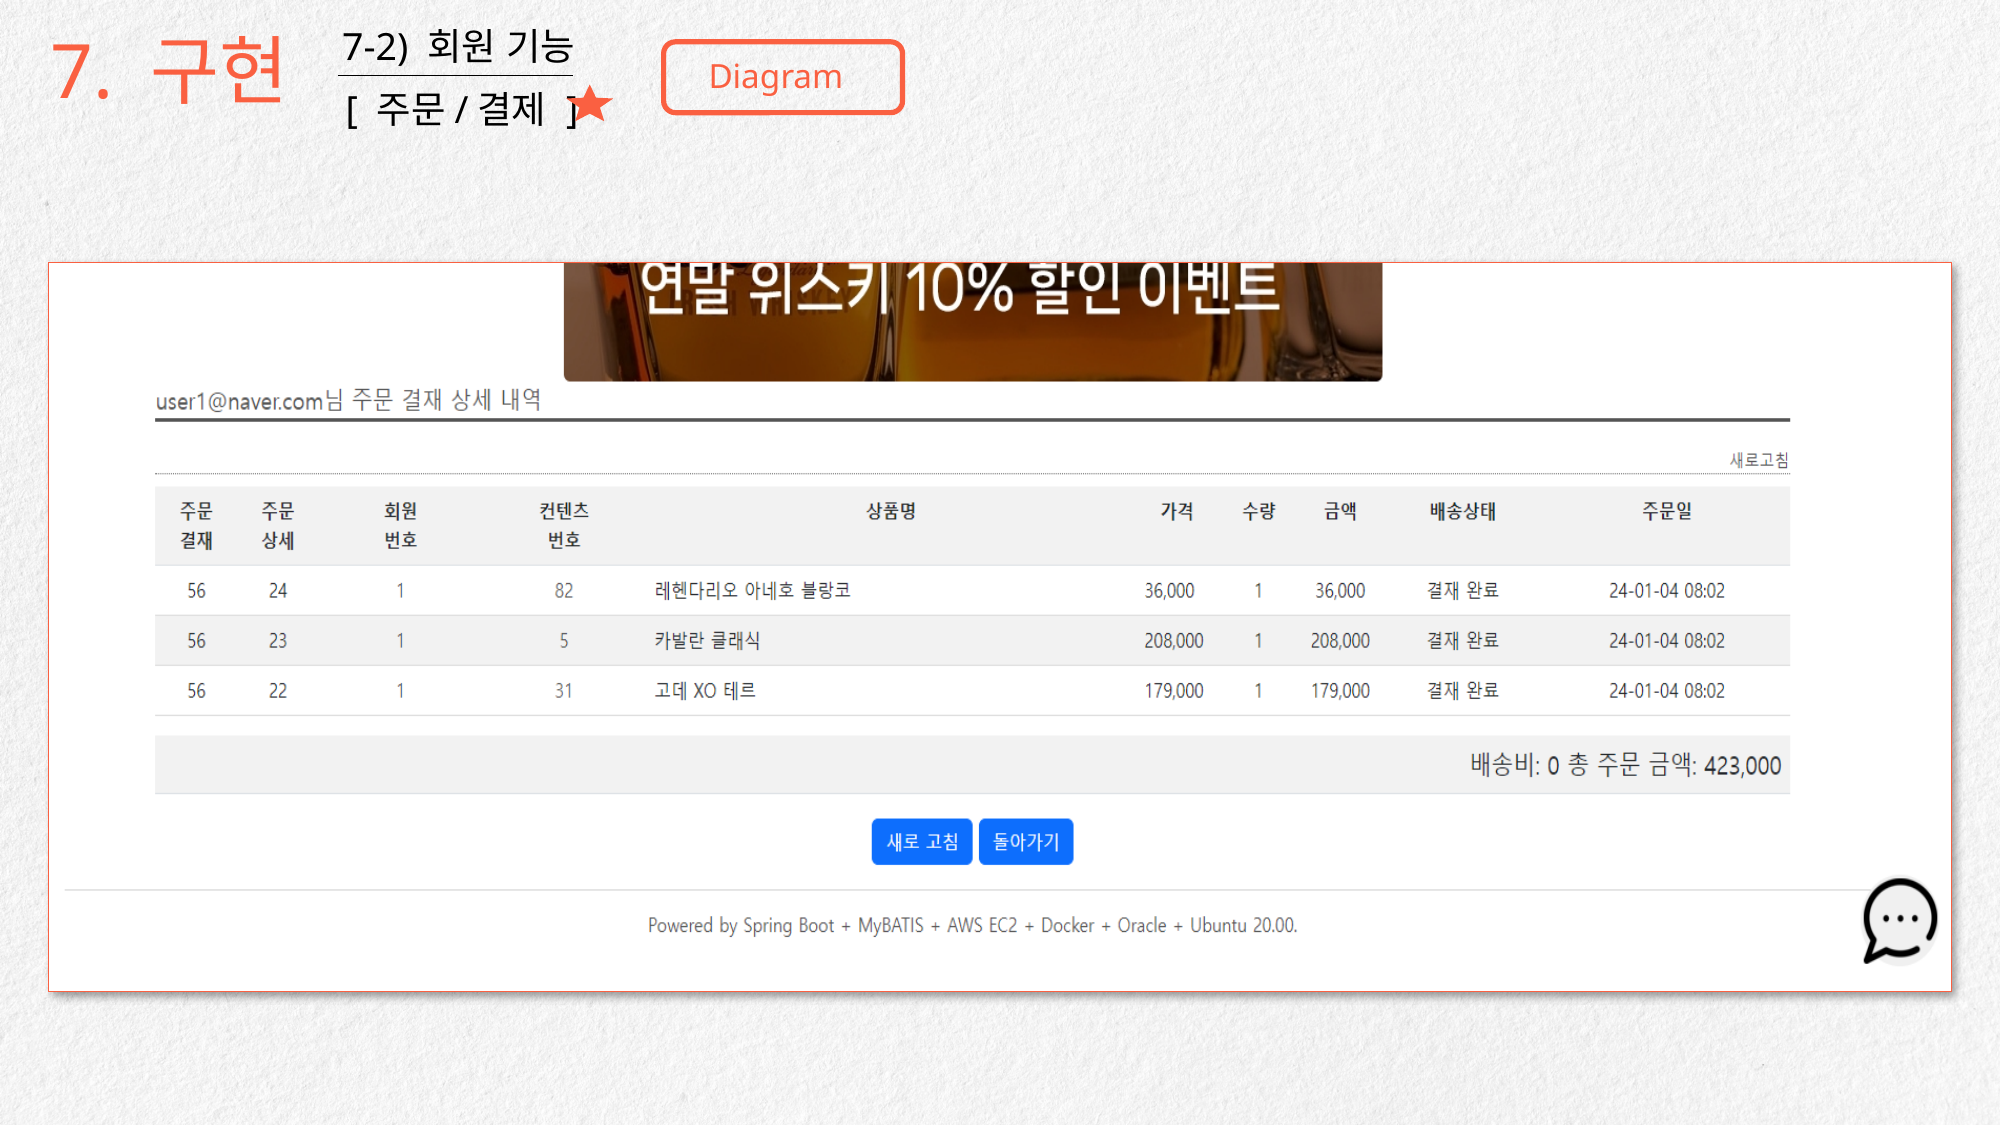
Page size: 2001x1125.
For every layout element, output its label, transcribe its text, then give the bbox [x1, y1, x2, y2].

text_box [662, 40, 904, 114]
text_box [ 주문/결제 ] [330, 78, 593, 138]
text_box [563, 82, 617, 124]
text_box 7-2) 회원 기능 [327, 15, 591, 76]
picture [0, 0, 2000, 1125]
text_box 7. 구현 [35, 15, 304, 121]
